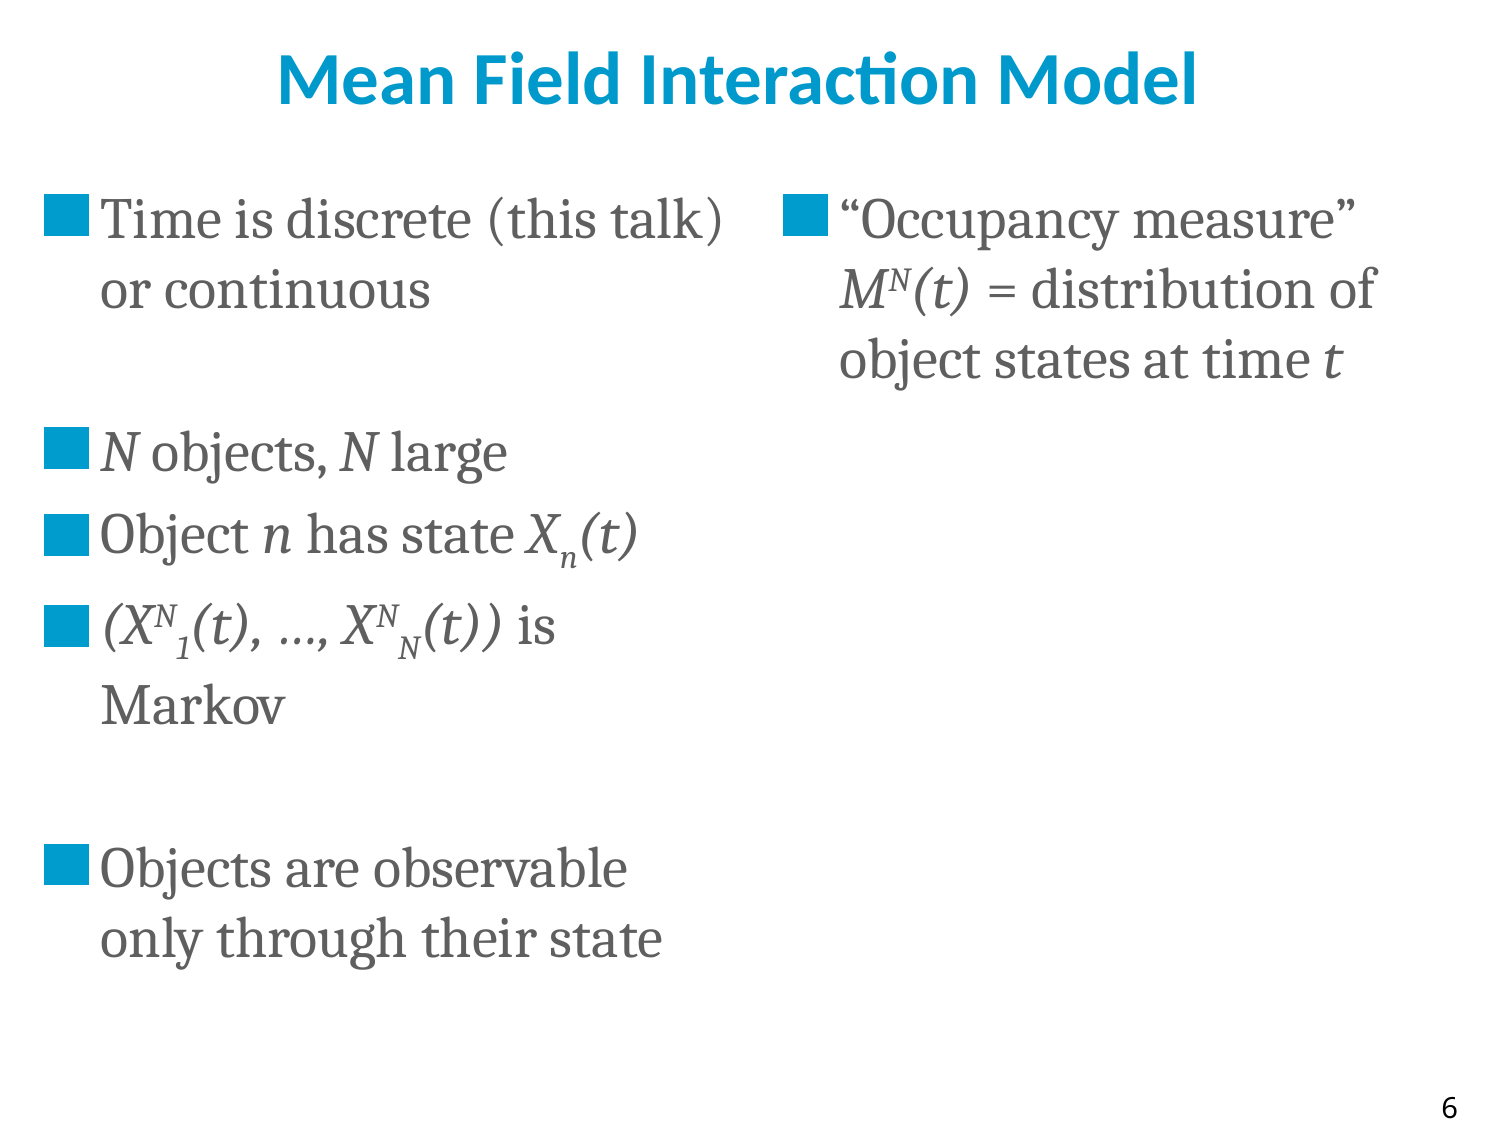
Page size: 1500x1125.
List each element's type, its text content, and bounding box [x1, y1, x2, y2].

title Mean Field Interaction Model [17, 0, 1460, 150]
list Time is discrete (this talk) or continuous N objects, N large Object n has state Xn(t) (XN1(t), …, XNN(t)) is Markov Objects are observable only through their state [29, 172, 744, 1107]
footer 6 [1399, 1082, 1500, 1125]
list “Occupancy measure” MN(t) = distribution of object states at time t [767, 172, 1483, 677]
